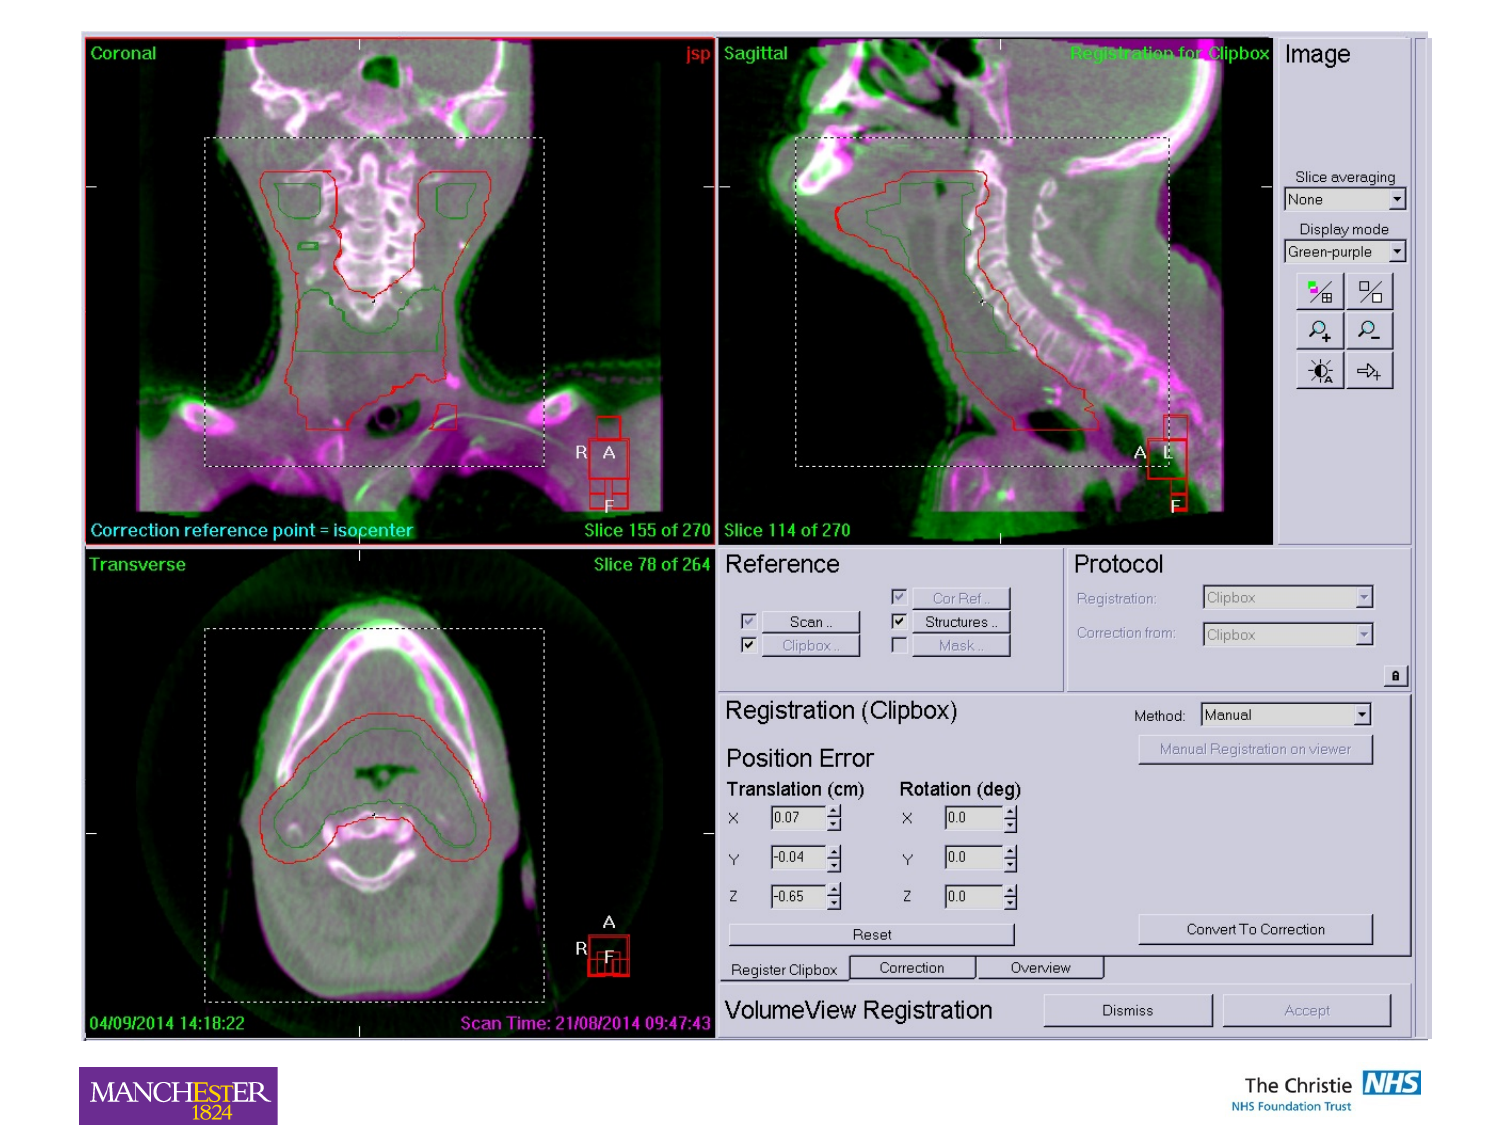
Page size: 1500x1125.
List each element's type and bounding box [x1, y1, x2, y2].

picture [79, 1067, 278, 1125]
picture [81, 31, 1432, 1041]
picture [1165, 1062, 1421, 1125]
